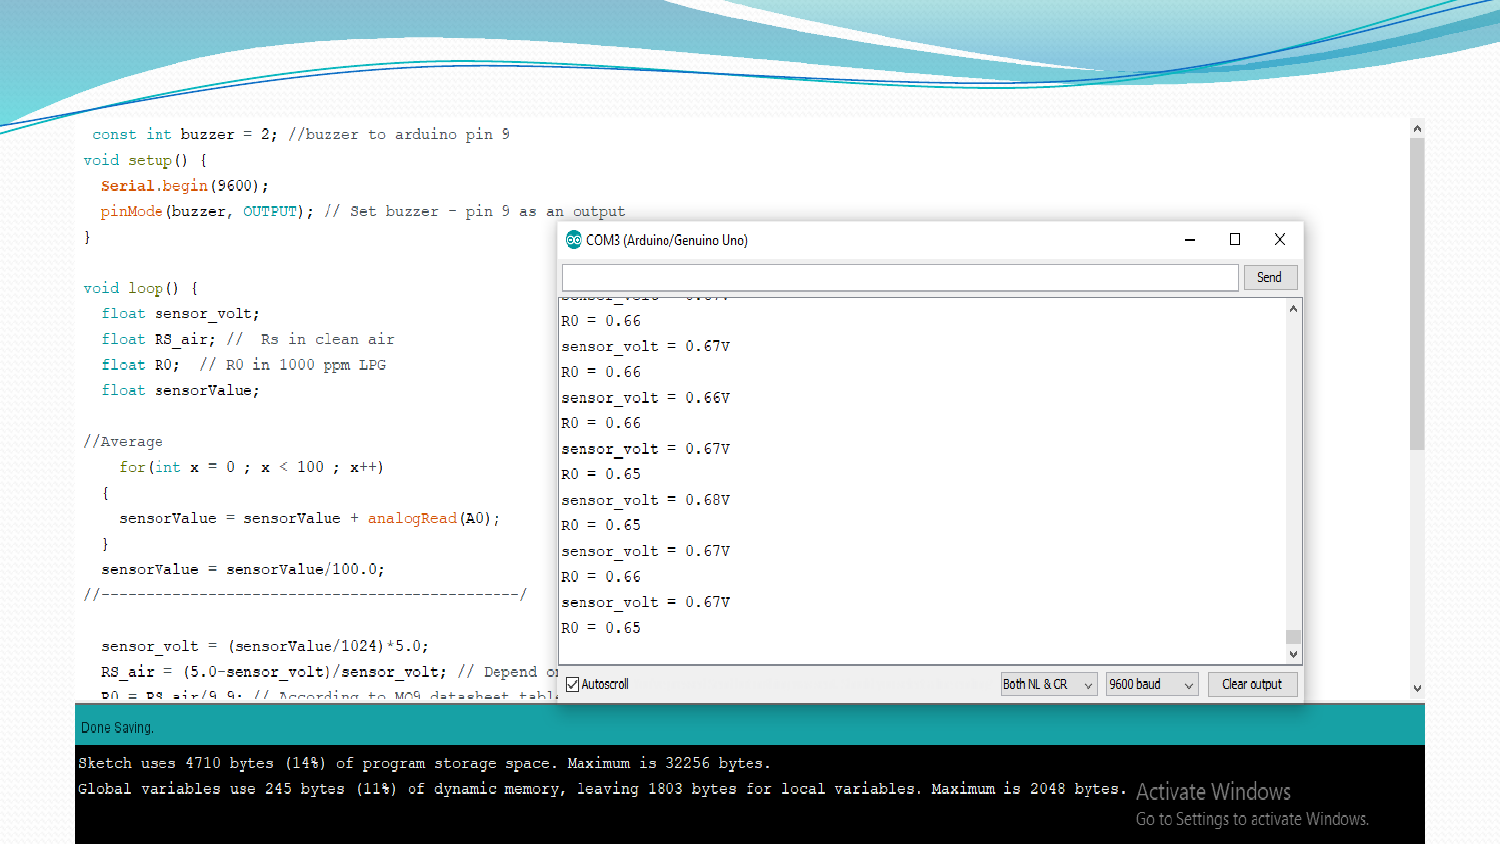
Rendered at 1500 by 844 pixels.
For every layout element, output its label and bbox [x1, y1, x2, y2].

list [74, 118, 1426, 844]
